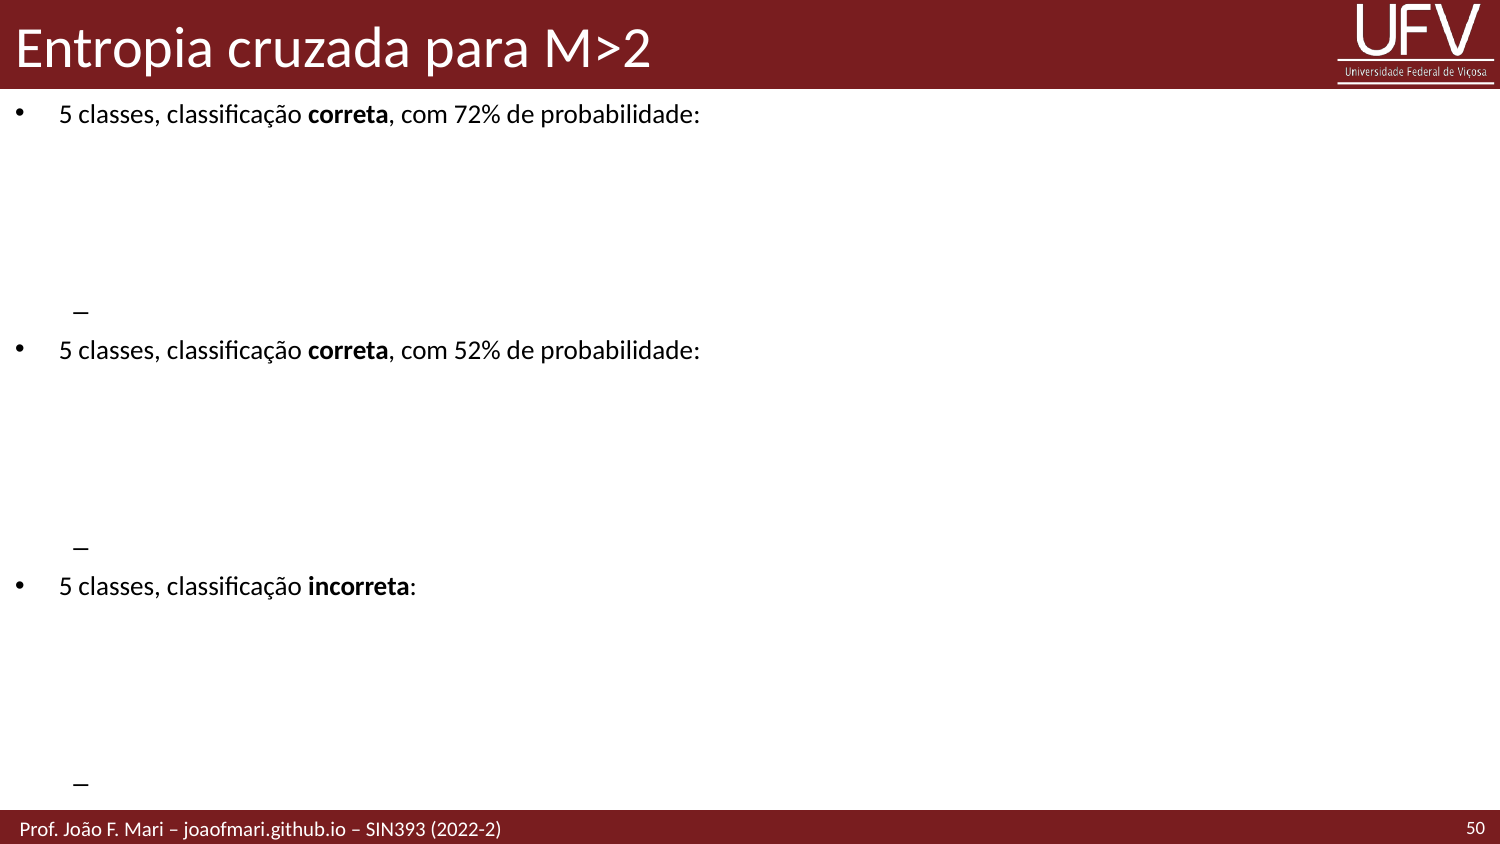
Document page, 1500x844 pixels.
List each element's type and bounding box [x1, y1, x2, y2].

footer [0, 812, 1034, 844]
slide_number [1328, 811, 1500, 844]
title [0, 0, 1500, 89]
